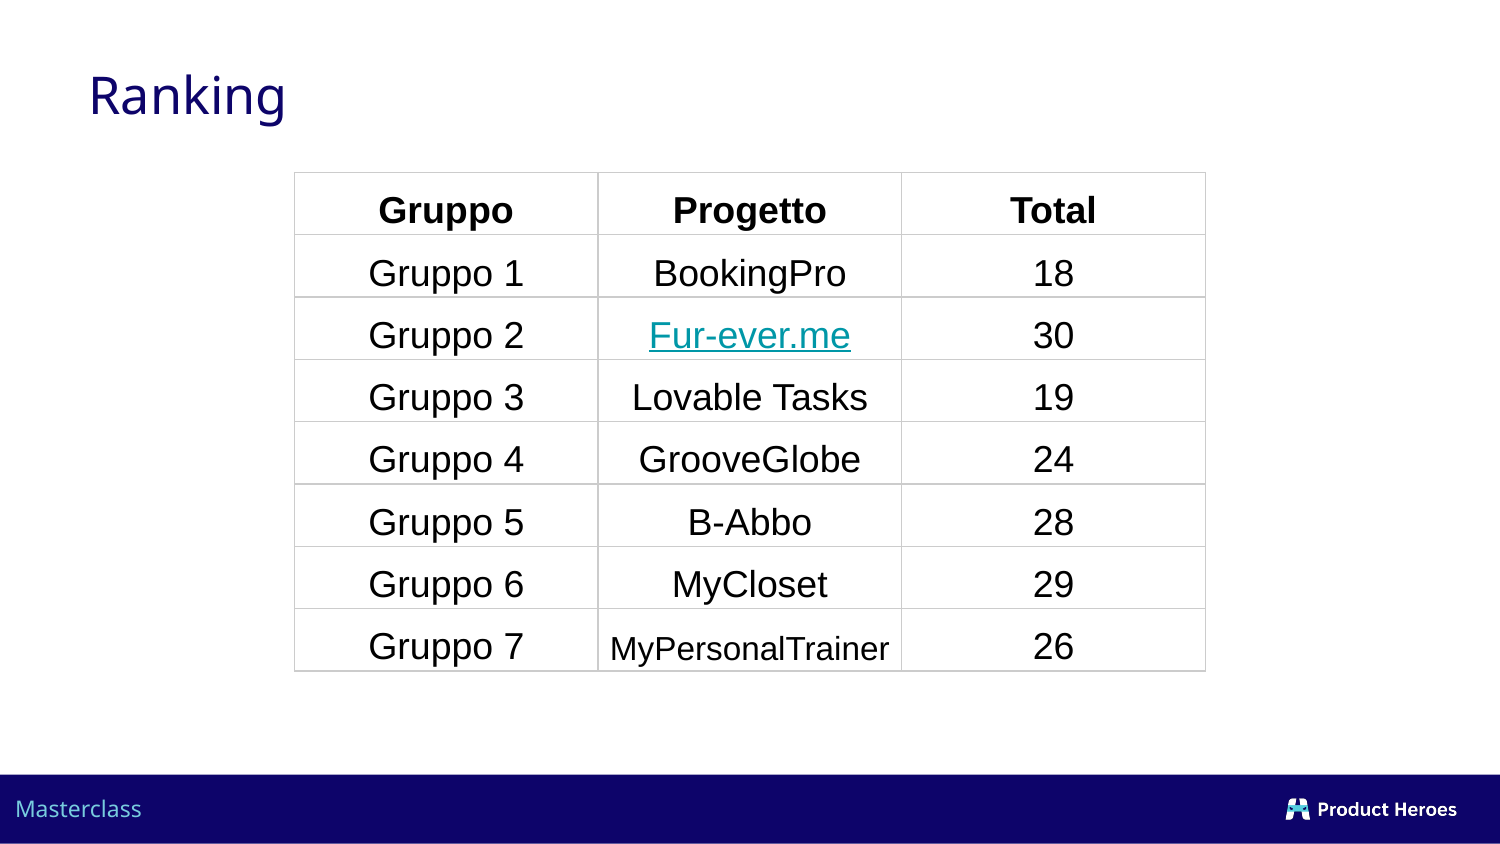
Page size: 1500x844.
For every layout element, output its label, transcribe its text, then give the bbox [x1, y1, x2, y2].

table_header Gruppo [295, 173, 597, 234]
table_cell 19 [902, 360, 1205, 421]
table_header Progetto [599, 173, 901, 234]
table_cell Gruppo 1 [295, 235, 597, 296]
table_cell 26 [902, 609, 1205, 670]
table_cell Gruppo 3 [295, 360, 597, 421]
table_cell 30 [902, 298, 1205, 359]
table_cell MyPersonalTrainer [599, 609, 901, 670]
table_cell Fur-ever.me [599, 298, 901, 359]
table_cell 29 [902, 547, 1205, 608]
table_cell B-Abbo [599, 485, 901, 546]
table_cell Gruppo 2 [295, 298, 597, 359]
table_cell 18 [902, 235, 1205, 296]
table_cell MyCloset [599, 547, 901, 608]
table_cell GrooveGlobe [599, 422, 901, 483]
table_cell Gruppo 4 [295, 422, 597, 483]
picture [1276, 783, 1466, 835]
table_cell Gruppo 7 [295, 609, 597, 670]
table_cell BookingPro [599, 235, 901, 296]
table_cell 28 [902, 485, 1205, 546]
table_cell 24 [902, 422, 1205, 483]
table_cell Lovable Tasks [599, 360, 901, 421]
text_box Ranking [73, 37, 333, 140]
table_cell Gruppo 6 [295, 547, 597, 608]
table_cell Gruppo 5 [295, 485, 597, 546]
table_header Total [902, 173, 1205, 234]
